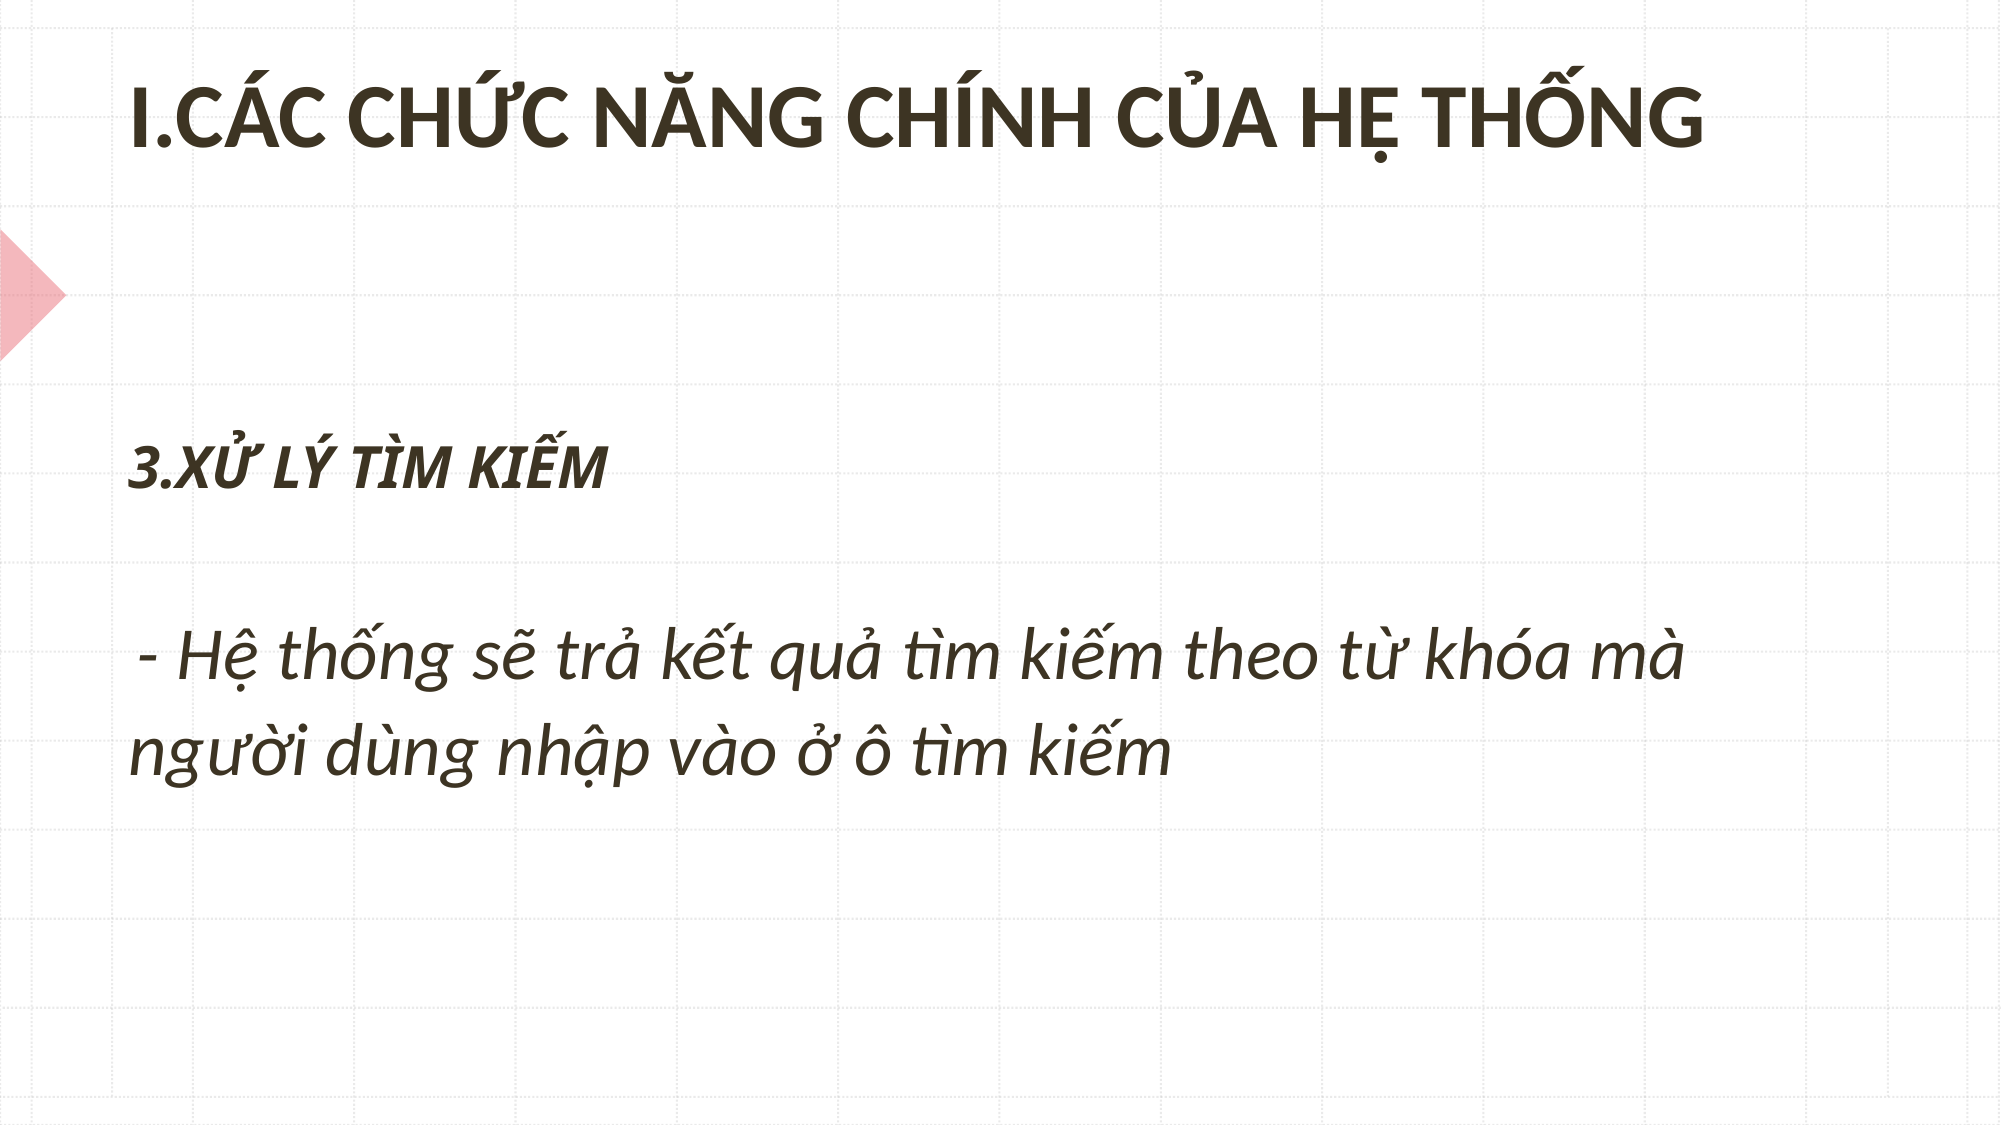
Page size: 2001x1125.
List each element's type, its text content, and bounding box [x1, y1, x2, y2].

title I.CÁC CHỨC NĂNG CHÍNH CỦA HỆ THỐNG [113, 0, 1808, 173]
list 3.XỬ LÝ TÌM KIẾM - Hệ thống sẽ trả kết quả tìm kiếm theo từ khóa mà người dùng nhập vào ở ô tìm kiếm [113, 416, 1808, 962]
